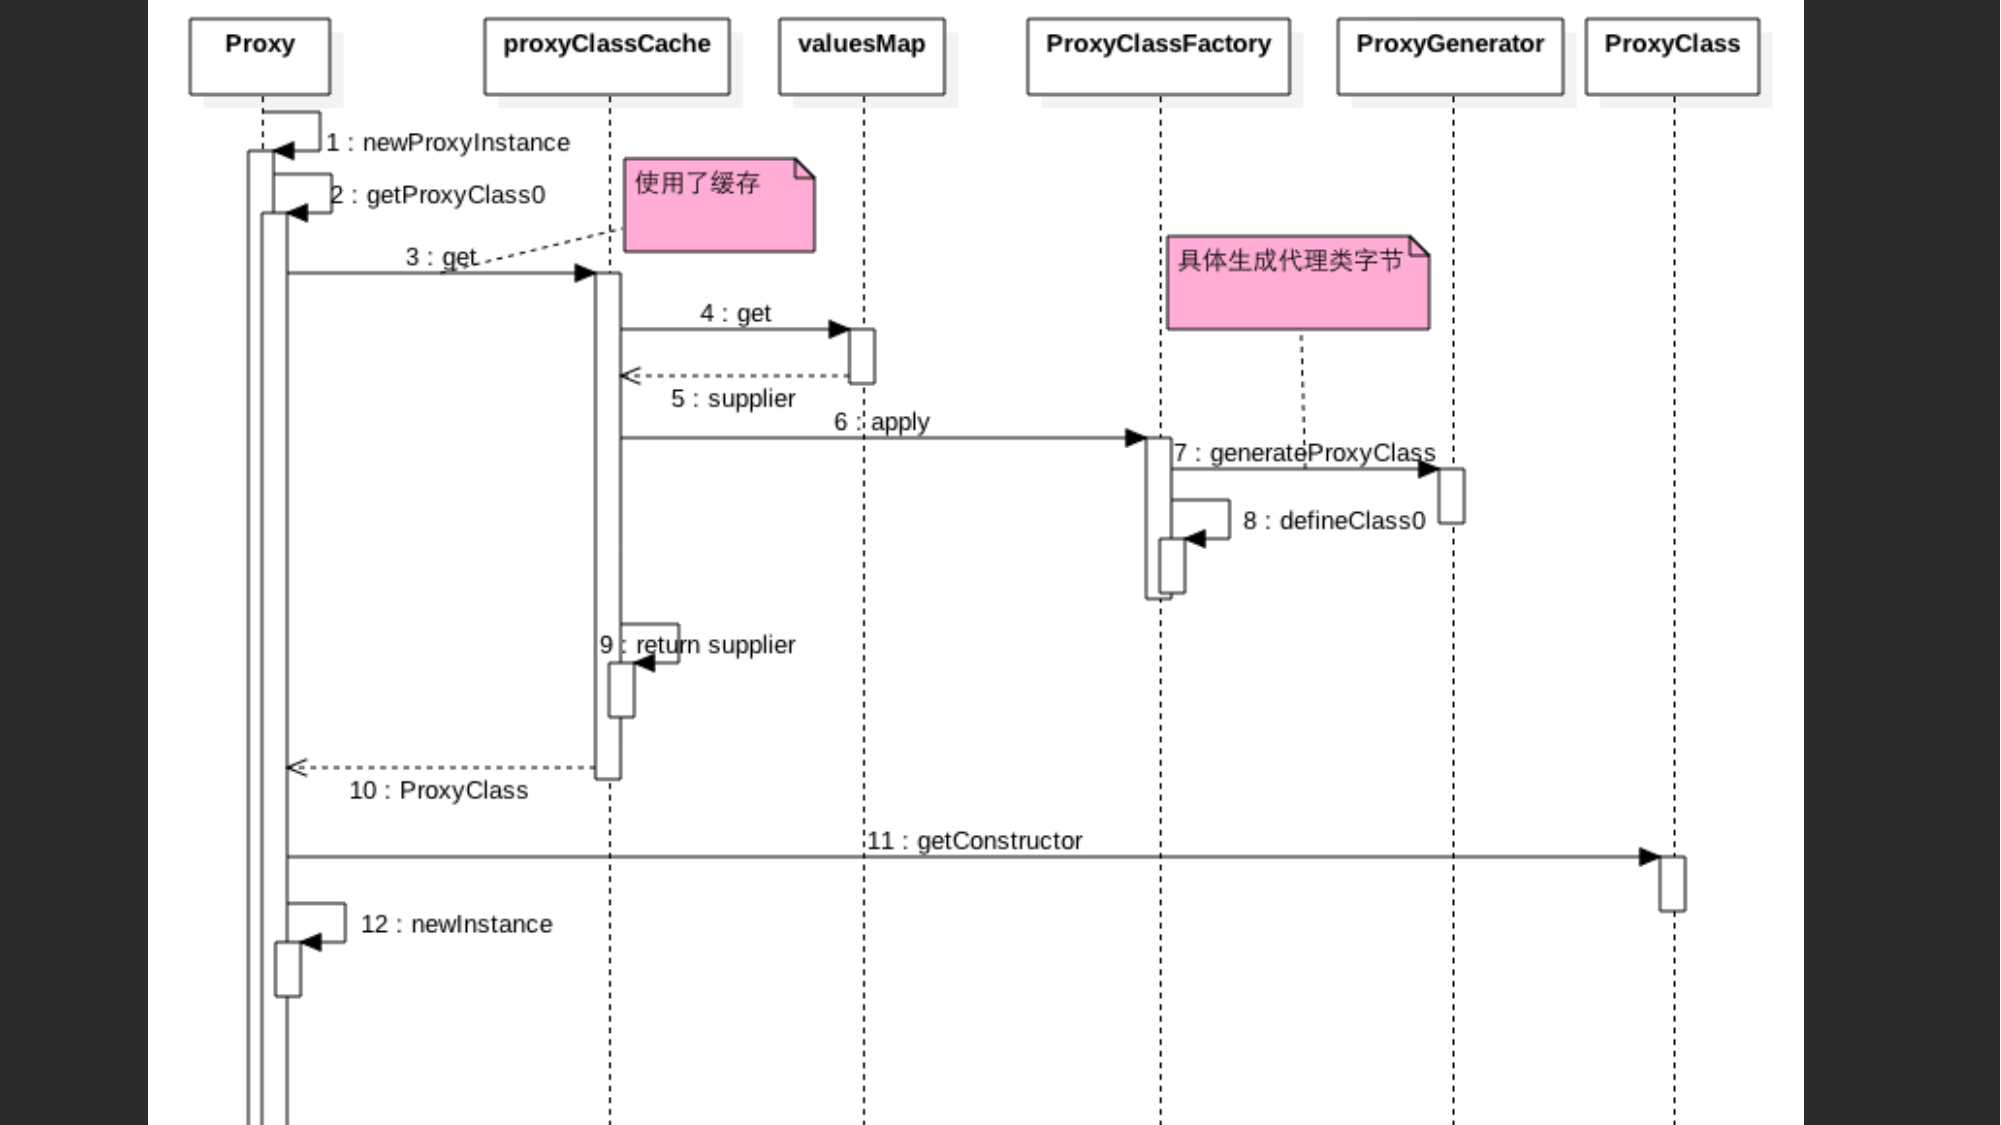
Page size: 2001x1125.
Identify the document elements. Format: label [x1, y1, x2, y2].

picture [148, 0, 1804, 1125]
